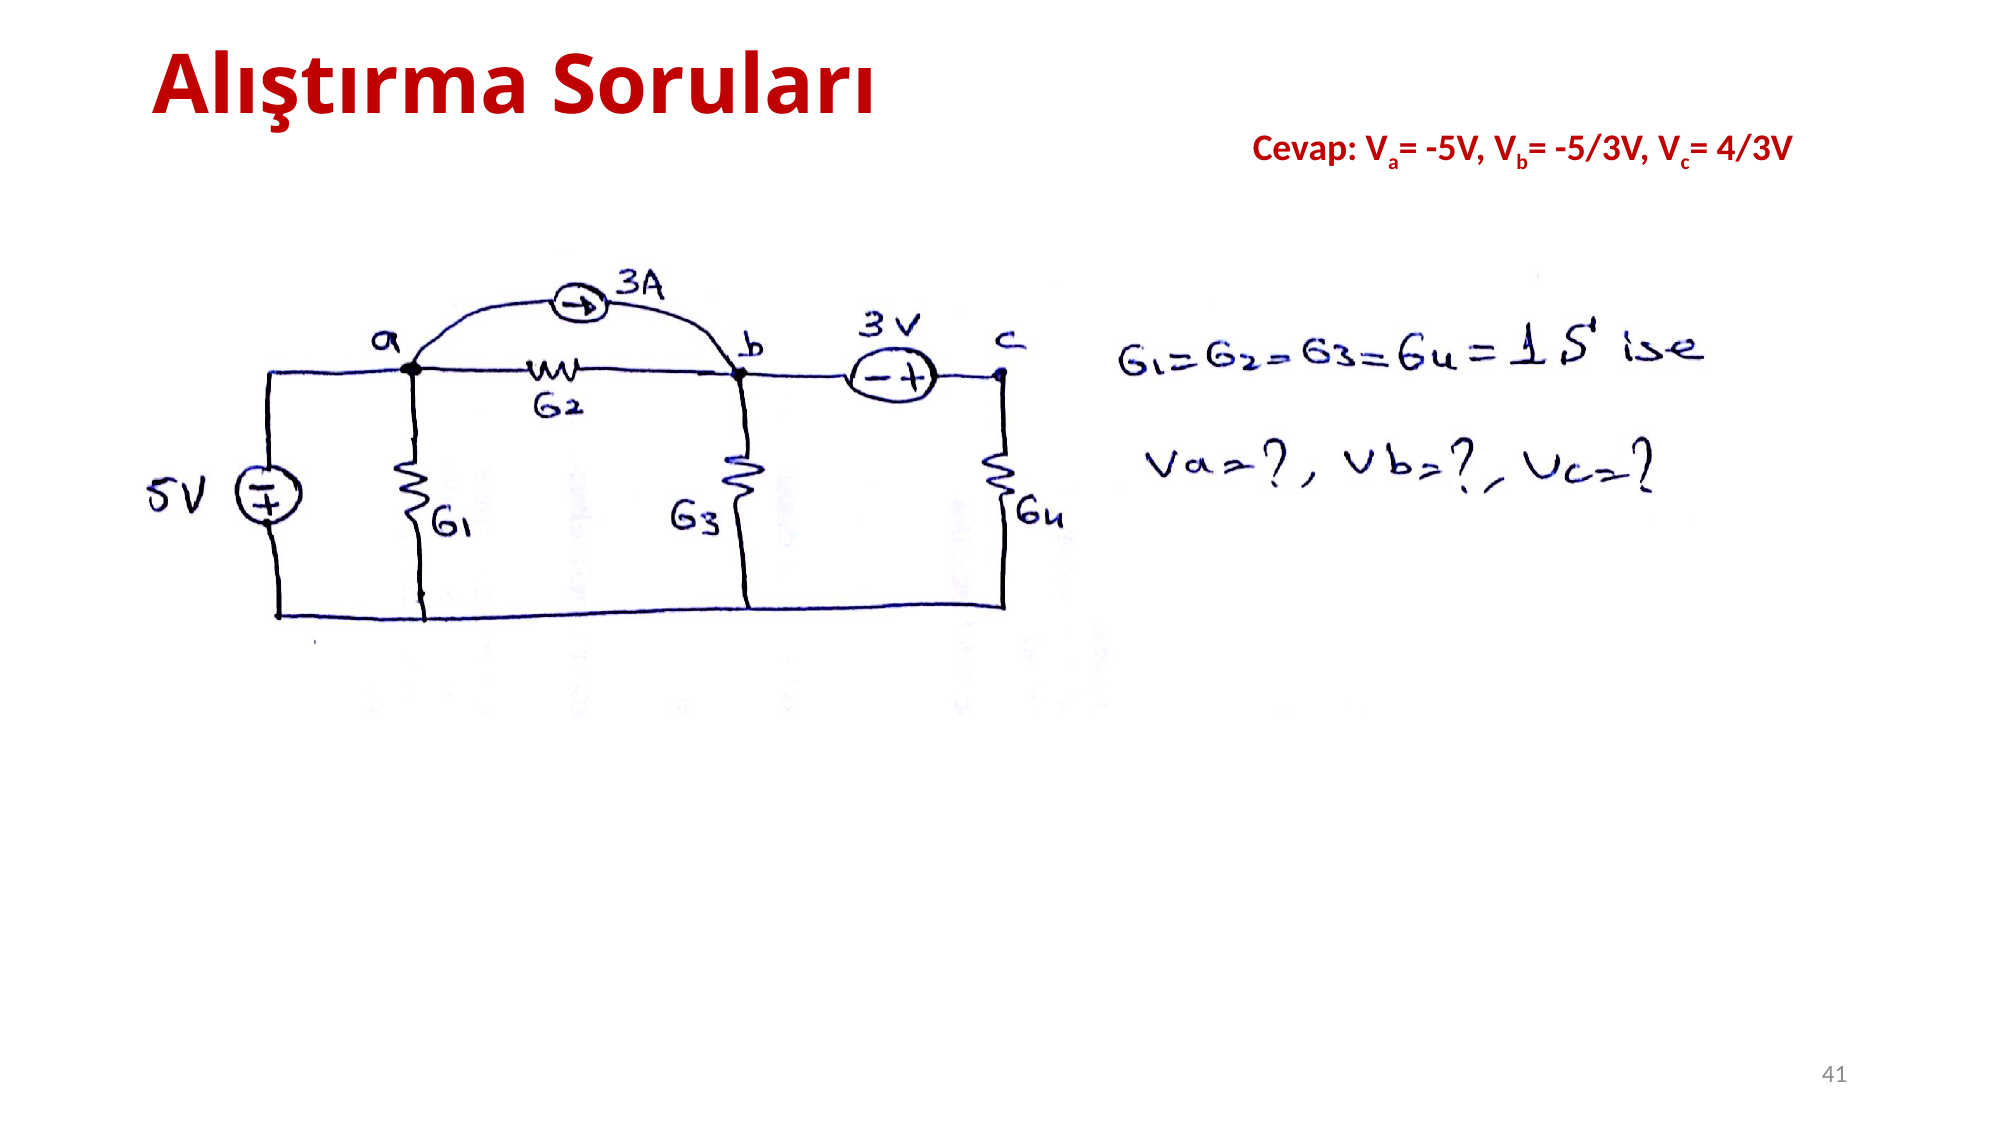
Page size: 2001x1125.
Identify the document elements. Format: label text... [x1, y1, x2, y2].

slide_number 41 [1412, 1042, 1863, 1103]
picture [137, 247, 1715, 718]
text_box Cevap: Va= -5V, Vb= -5/3V, Vc= 4/3V [1238, 115, 1809, 272]
title Alıştırma Soruları [137, 34, 1863, 140]
